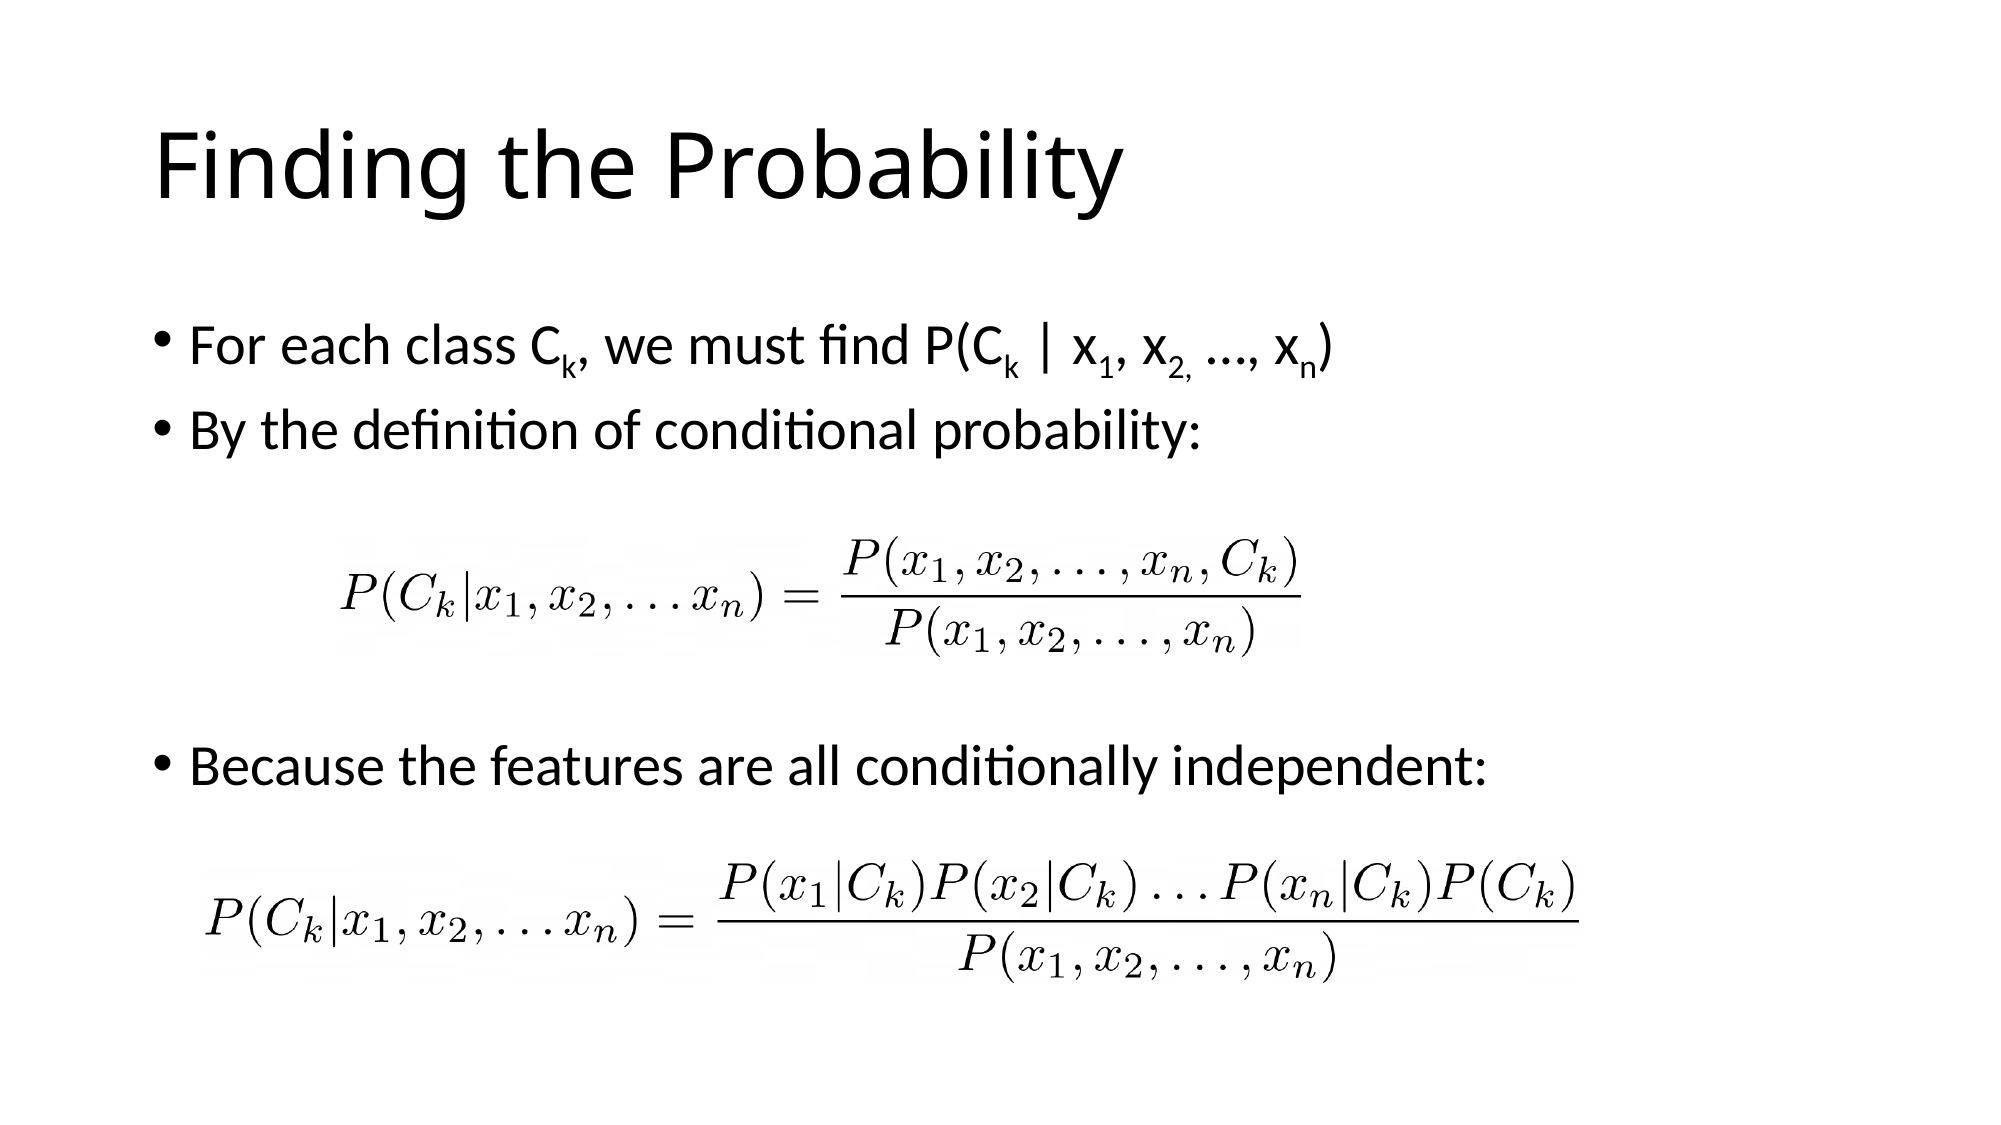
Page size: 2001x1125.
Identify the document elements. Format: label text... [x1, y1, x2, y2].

picture [340, 536, 1301, 657]
title Finding the Probability [137, 59, 1863, 278]
picture [204, 860, 1579, 983]
list For each class Ck, we must find P(Ck | x1, x2, …, xn) By the definition of conditional probability: Because the features are all conditionally independent: [137, 299, 1863, 1014]
